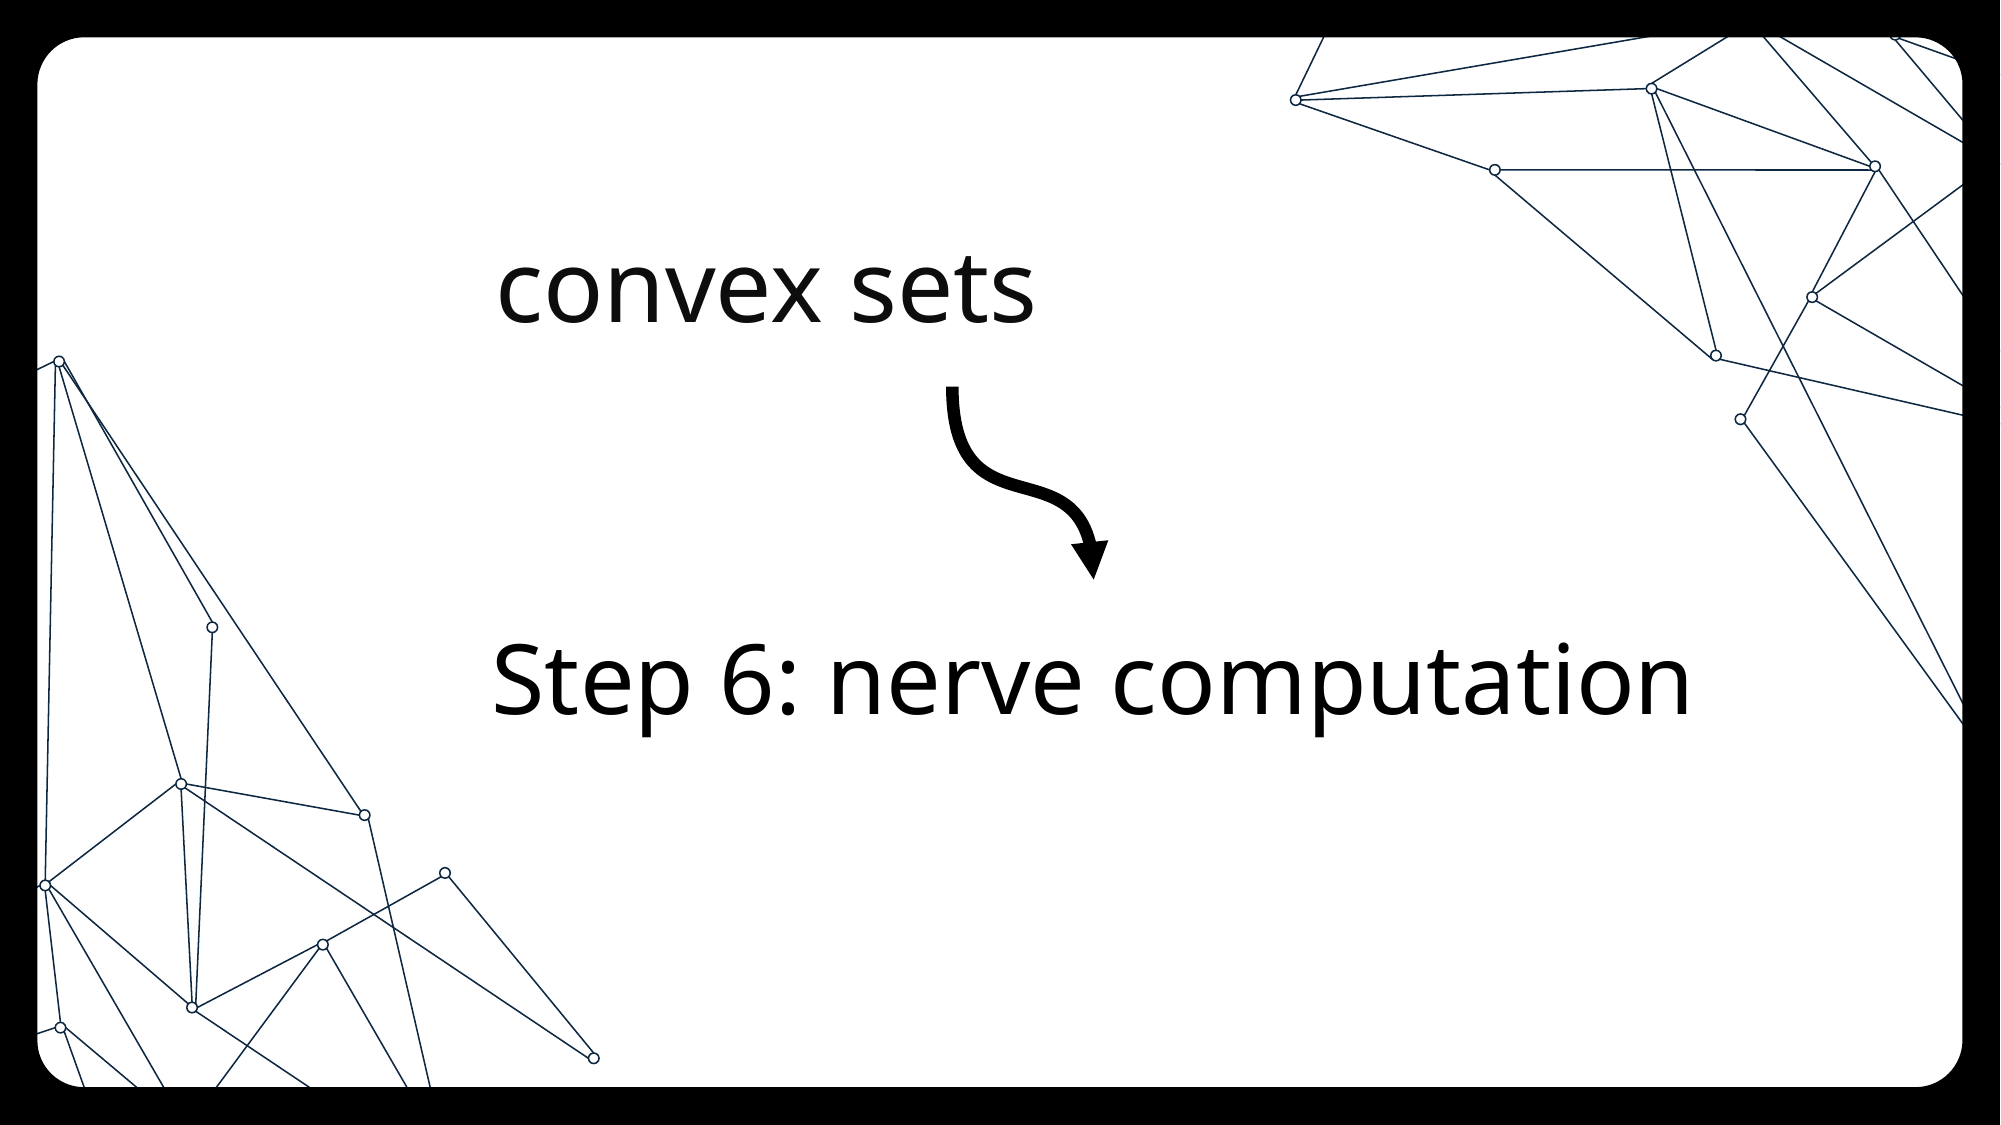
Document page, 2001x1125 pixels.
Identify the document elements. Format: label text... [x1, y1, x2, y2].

text_box convex sets [480, 214, 1053, 350]
title Step 6: nerve computation [415, 615, 1772, 814]
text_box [926, 411, 1120, 555]
